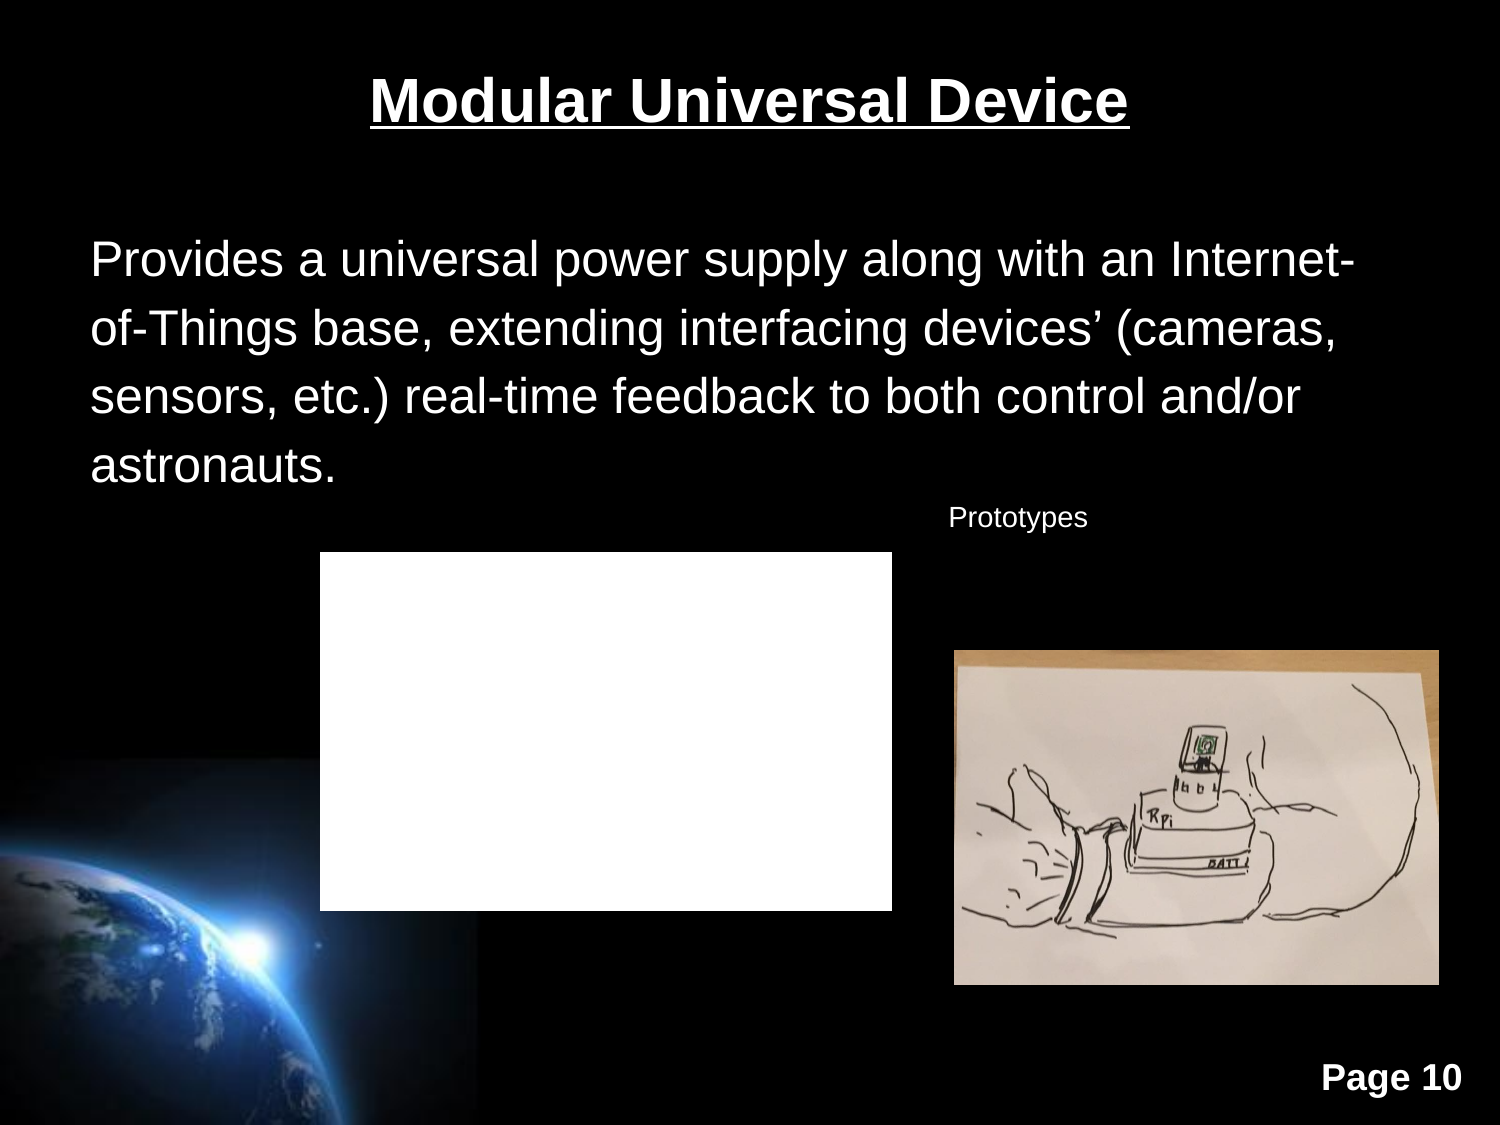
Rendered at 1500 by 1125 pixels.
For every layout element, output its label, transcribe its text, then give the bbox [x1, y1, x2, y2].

picture [0, 0, 1500, 1125]
title Modular Universal Device [75, 45, 1425, 201]
list Provides a universal power supply along with an Internet-of-Things base, extending interfacing devices’ (cameras, sensors, etc.) real-time feedback to both control and/or astronauts. Prototypes [75, 201, 1425, 506]
